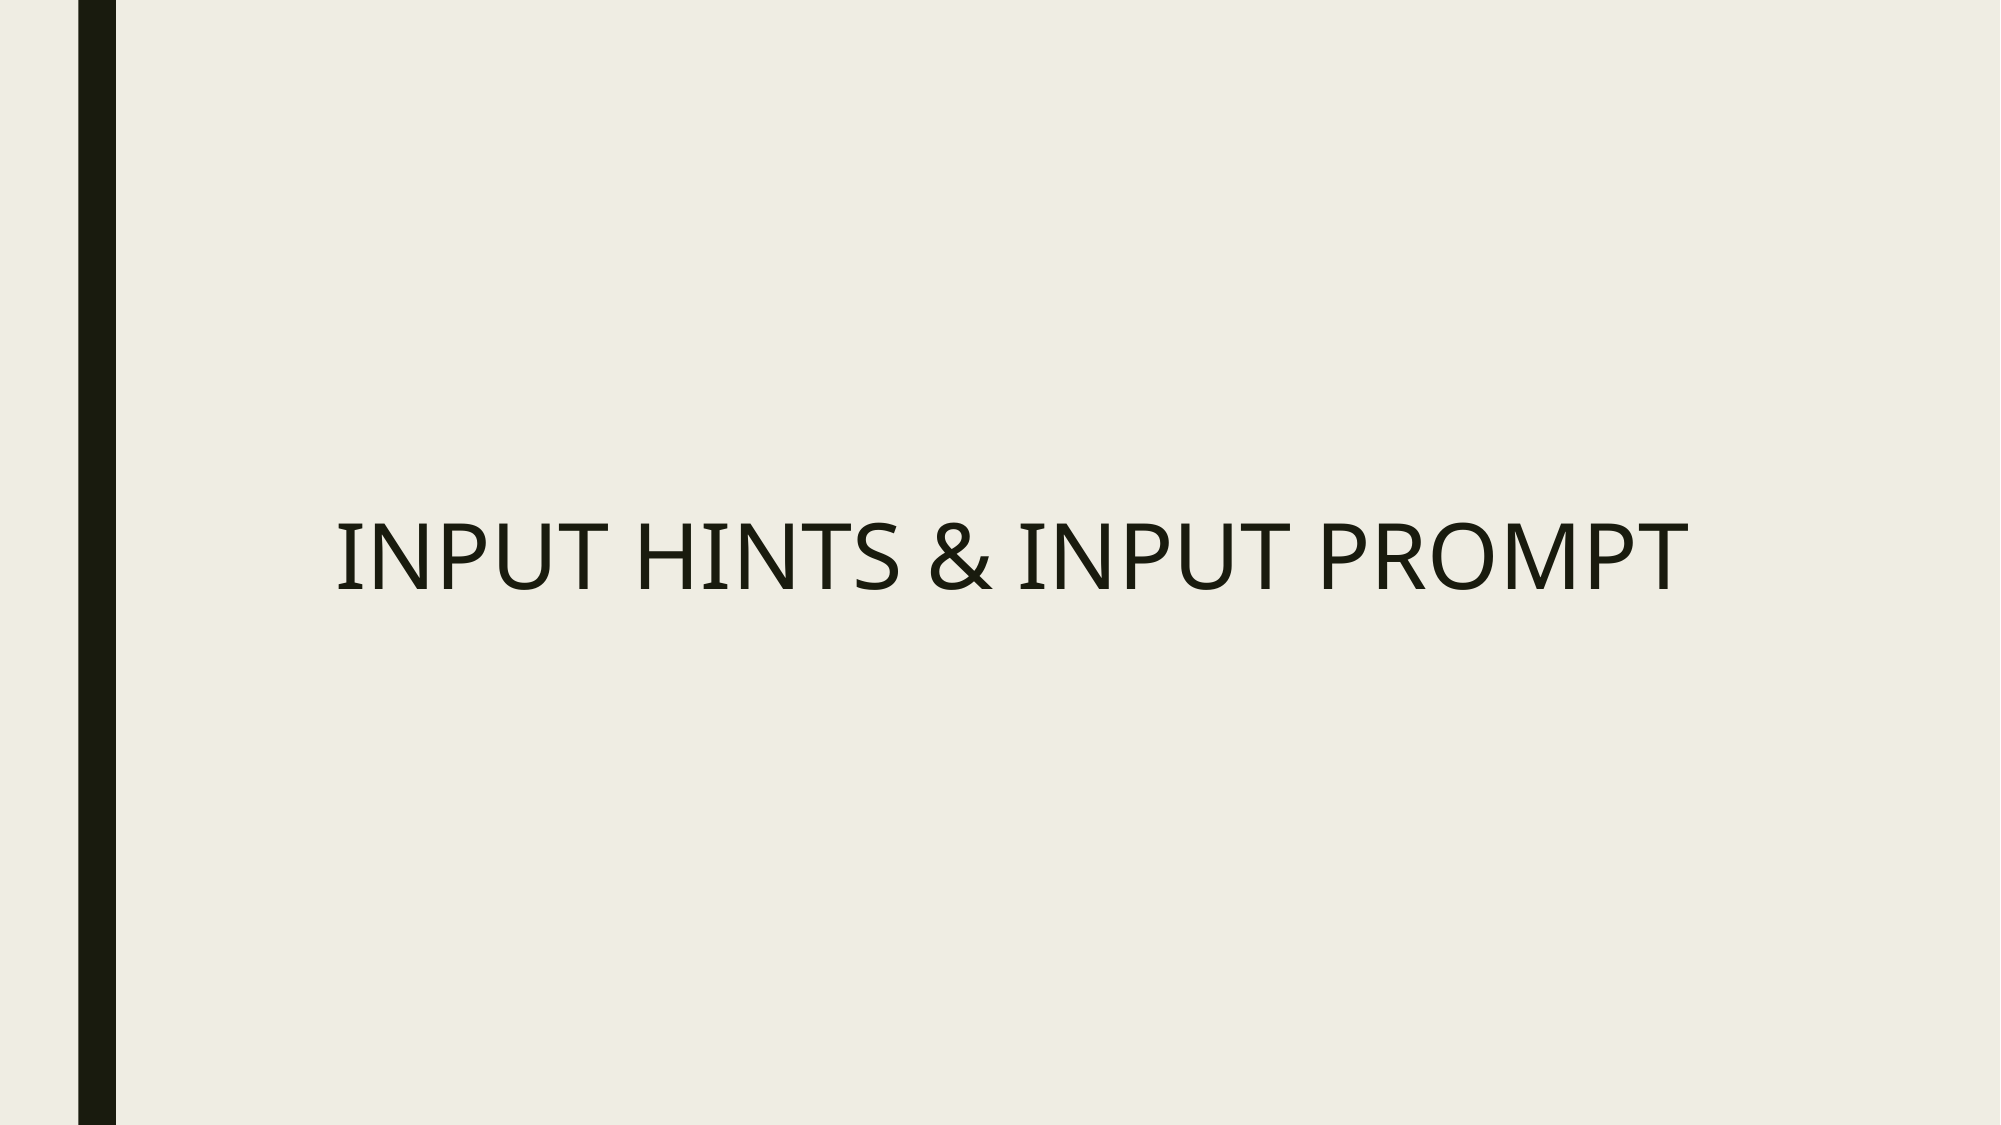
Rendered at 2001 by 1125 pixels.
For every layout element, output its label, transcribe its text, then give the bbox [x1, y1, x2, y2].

title INPUT HINTS & INPUT PROMPT [225, 112, 1800, 1009]
